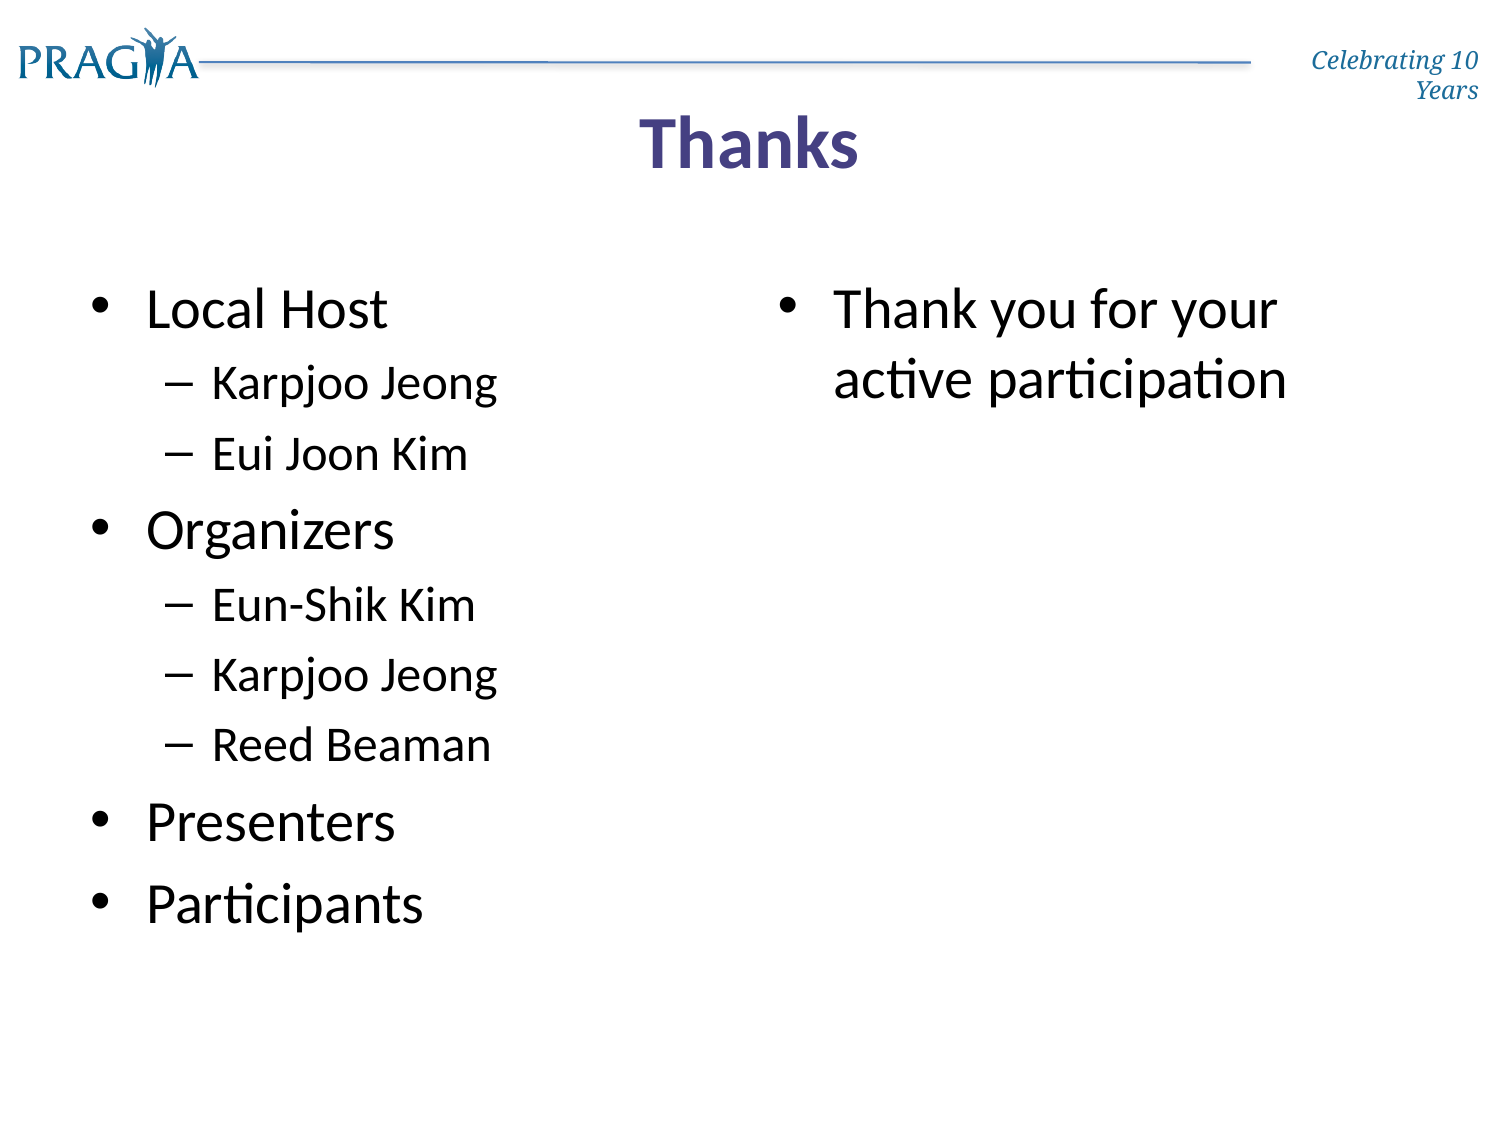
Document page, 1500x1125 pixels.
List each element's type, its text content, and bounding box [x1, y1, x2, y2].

title Thanks [75, 45, 1425, 233]
list Local Host Karpjoo Jeong Eui Joon Kim Organizers Eun-Shik Kim Karpjoo Jeong Reed Beaman Presenters Participants [75, 262, 738, 1005]
picture [18, 27, 200, 88]
list Thank you for your active participation [762, 262, 1425, 1005]
